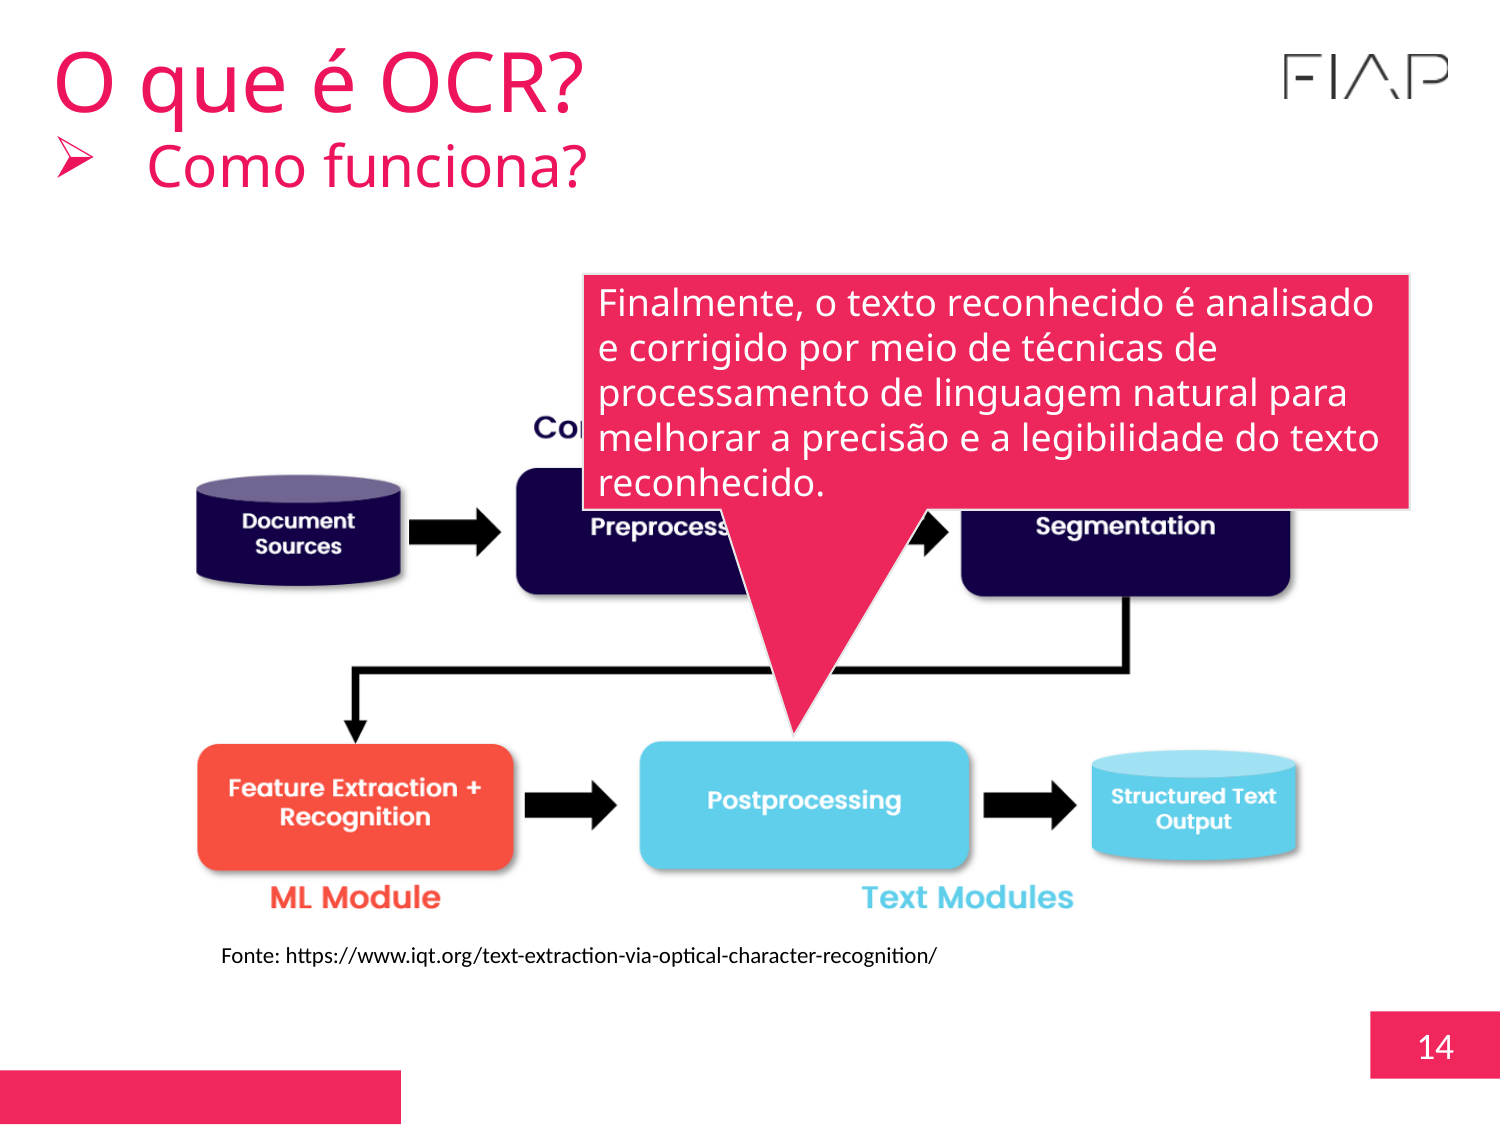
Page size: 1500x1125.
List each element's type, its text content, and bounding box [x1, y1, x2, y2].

text_box Finalmente, o texto reconhecido é analisado e corrigido por meio de técnicas de processamento de linguagem natural para melhorar a precisão e a legibilidade do texto reconhecido. [581, 272, 1411, 511]
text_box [187, 398, 1313, 976]
text_box Como funciona? [37, 121, 1075, 207]
text_box O que é OCR? [37, 21, 1075, 121]
